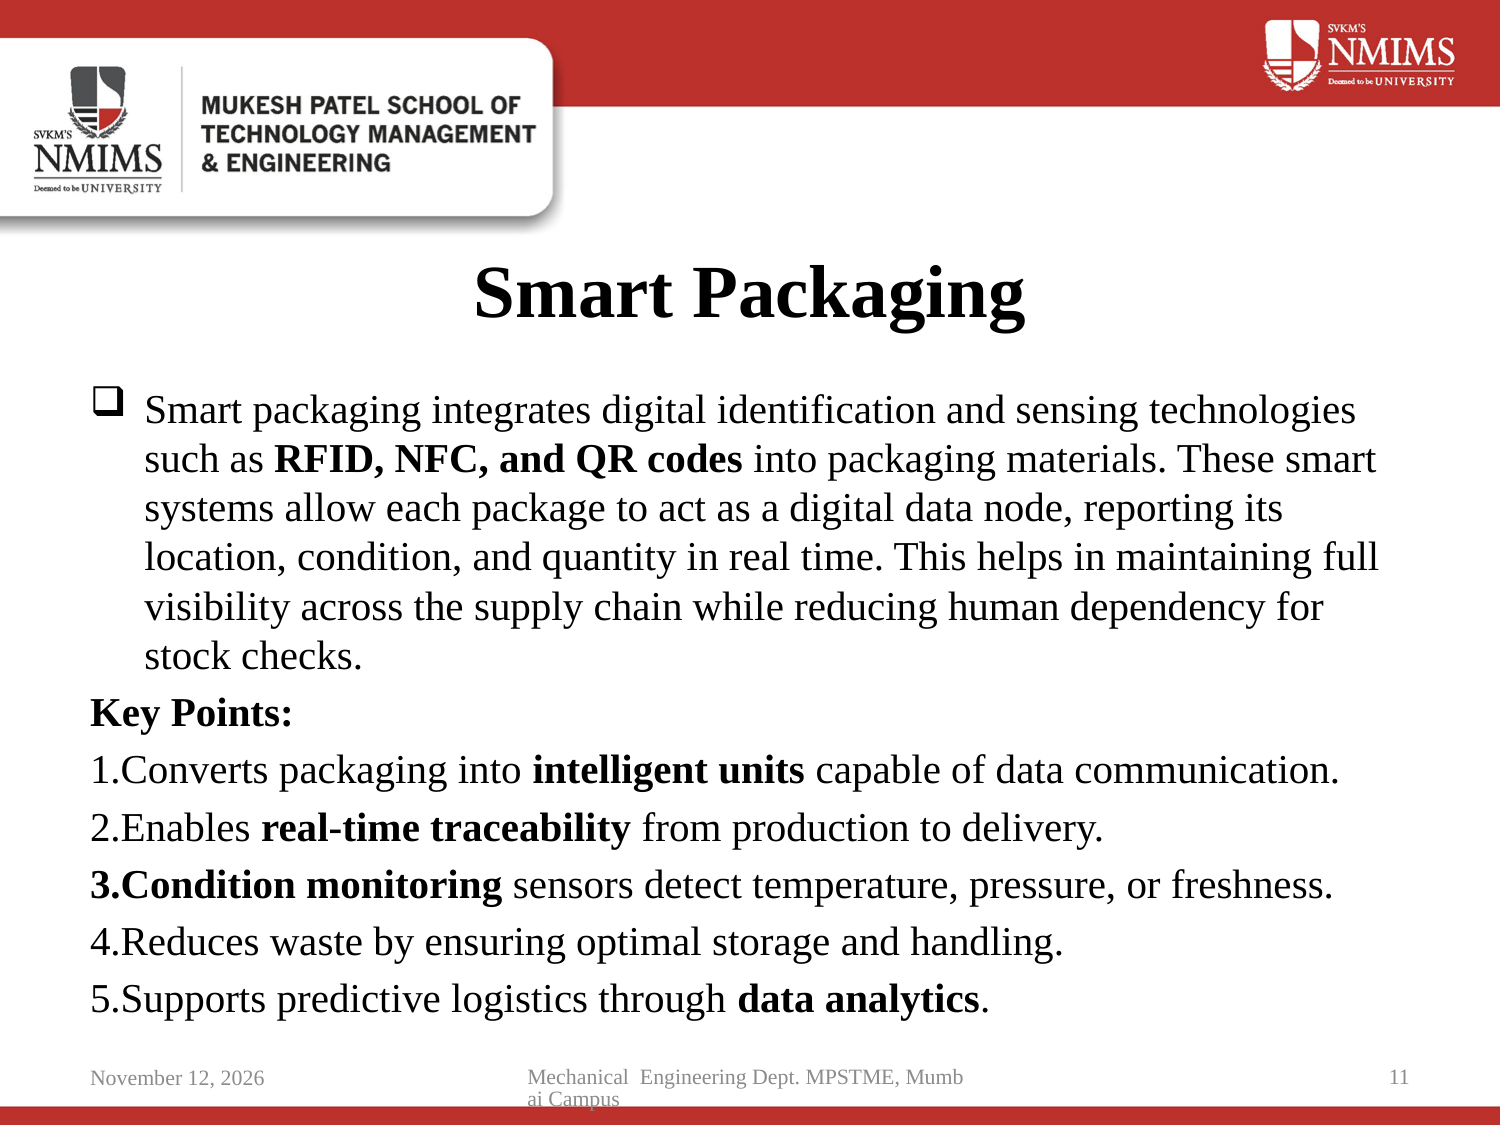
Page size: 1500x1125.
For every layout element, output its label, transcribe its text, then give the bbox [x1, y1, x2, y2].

title Smart Packaging [75, 212, 1425, 363]
list Smart packaging integrates digital identification and sensing technologies such as RFID, NFC, and QR codes into packaging materials. These smart systems allow each package to act as a digital data node, reporting its location, condition, and quantity in real time. This helps in maintaining full visibility across the supply chain while reducing human dependency for stock checks. Key Points: 1.Converts packaging into intelligent units capable of data communication. 2.Enables real-time traceability from production to delivery. 3.Condition monitoring sensors detect temperature, pressure, or freshness. 4.Reduces waste by ensuring optimal storage and handling. 5.Supports predictive logistics through data analytics. [75, 375, 1425, 1043]
picture [0, 0, 1500, 1125]
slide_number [75, 1046, 425, 1107]
footer Mechanical Engineering Dept. MPSTME, Mumbai Campus [512, 1045, 988, 1106]
slide_number 11 [1074, 1045, 1425, 1106]
